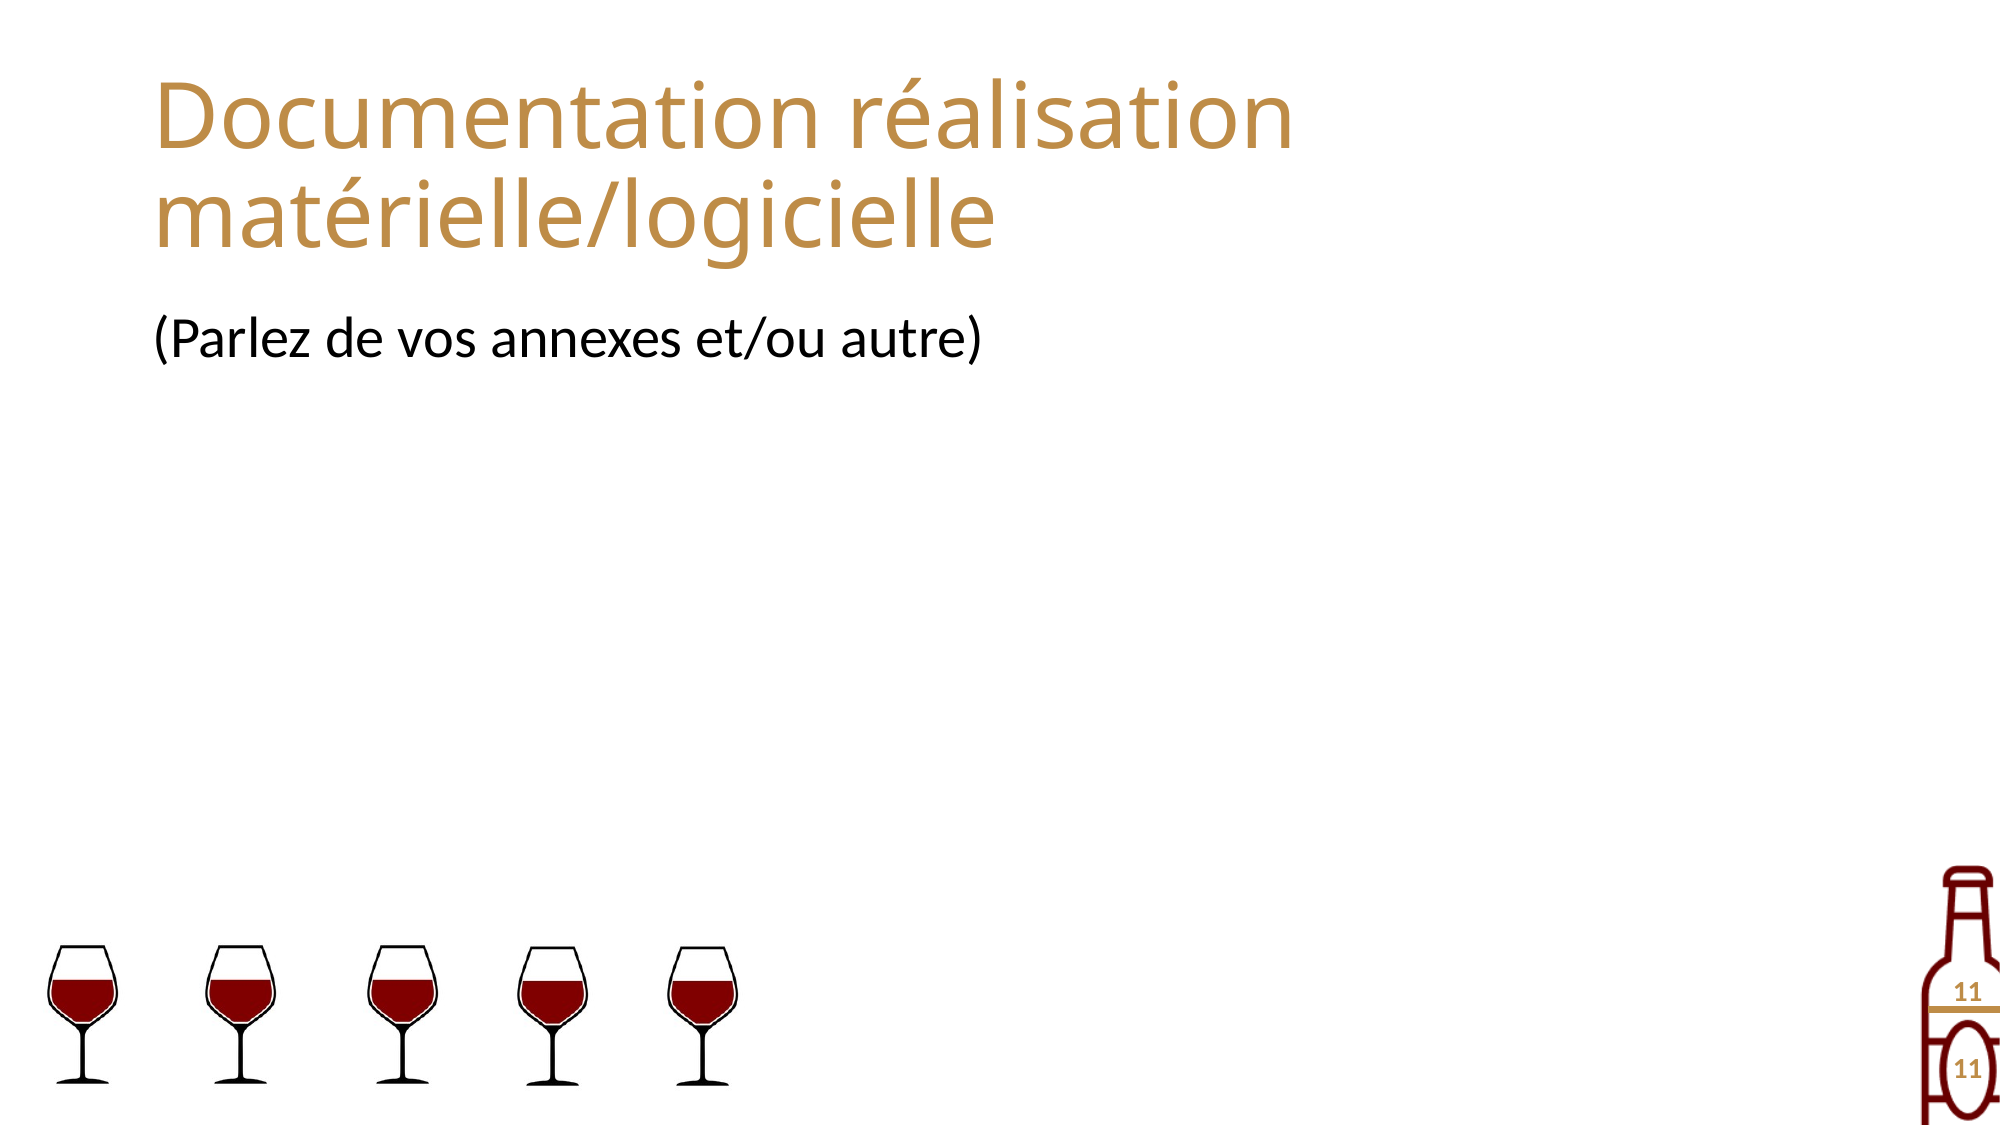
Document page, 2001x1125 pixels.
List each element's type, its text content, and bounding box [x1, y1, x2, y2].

picture [41, 933, 128, 1098]
title Documentation réalisation matérielle/logicielle [137, 59, 1863, 278]
picture [661, 935, 748, 1099]
picture [198, 933, 286, 1098]
picture [361, 933, 448, 1098]
picture [1905, 865, 2000, 1125]
picture [511, 935, 598, 1099]
list (Parlez de vos annexes et/ou autre) [137, 299, 1863, 1014]
